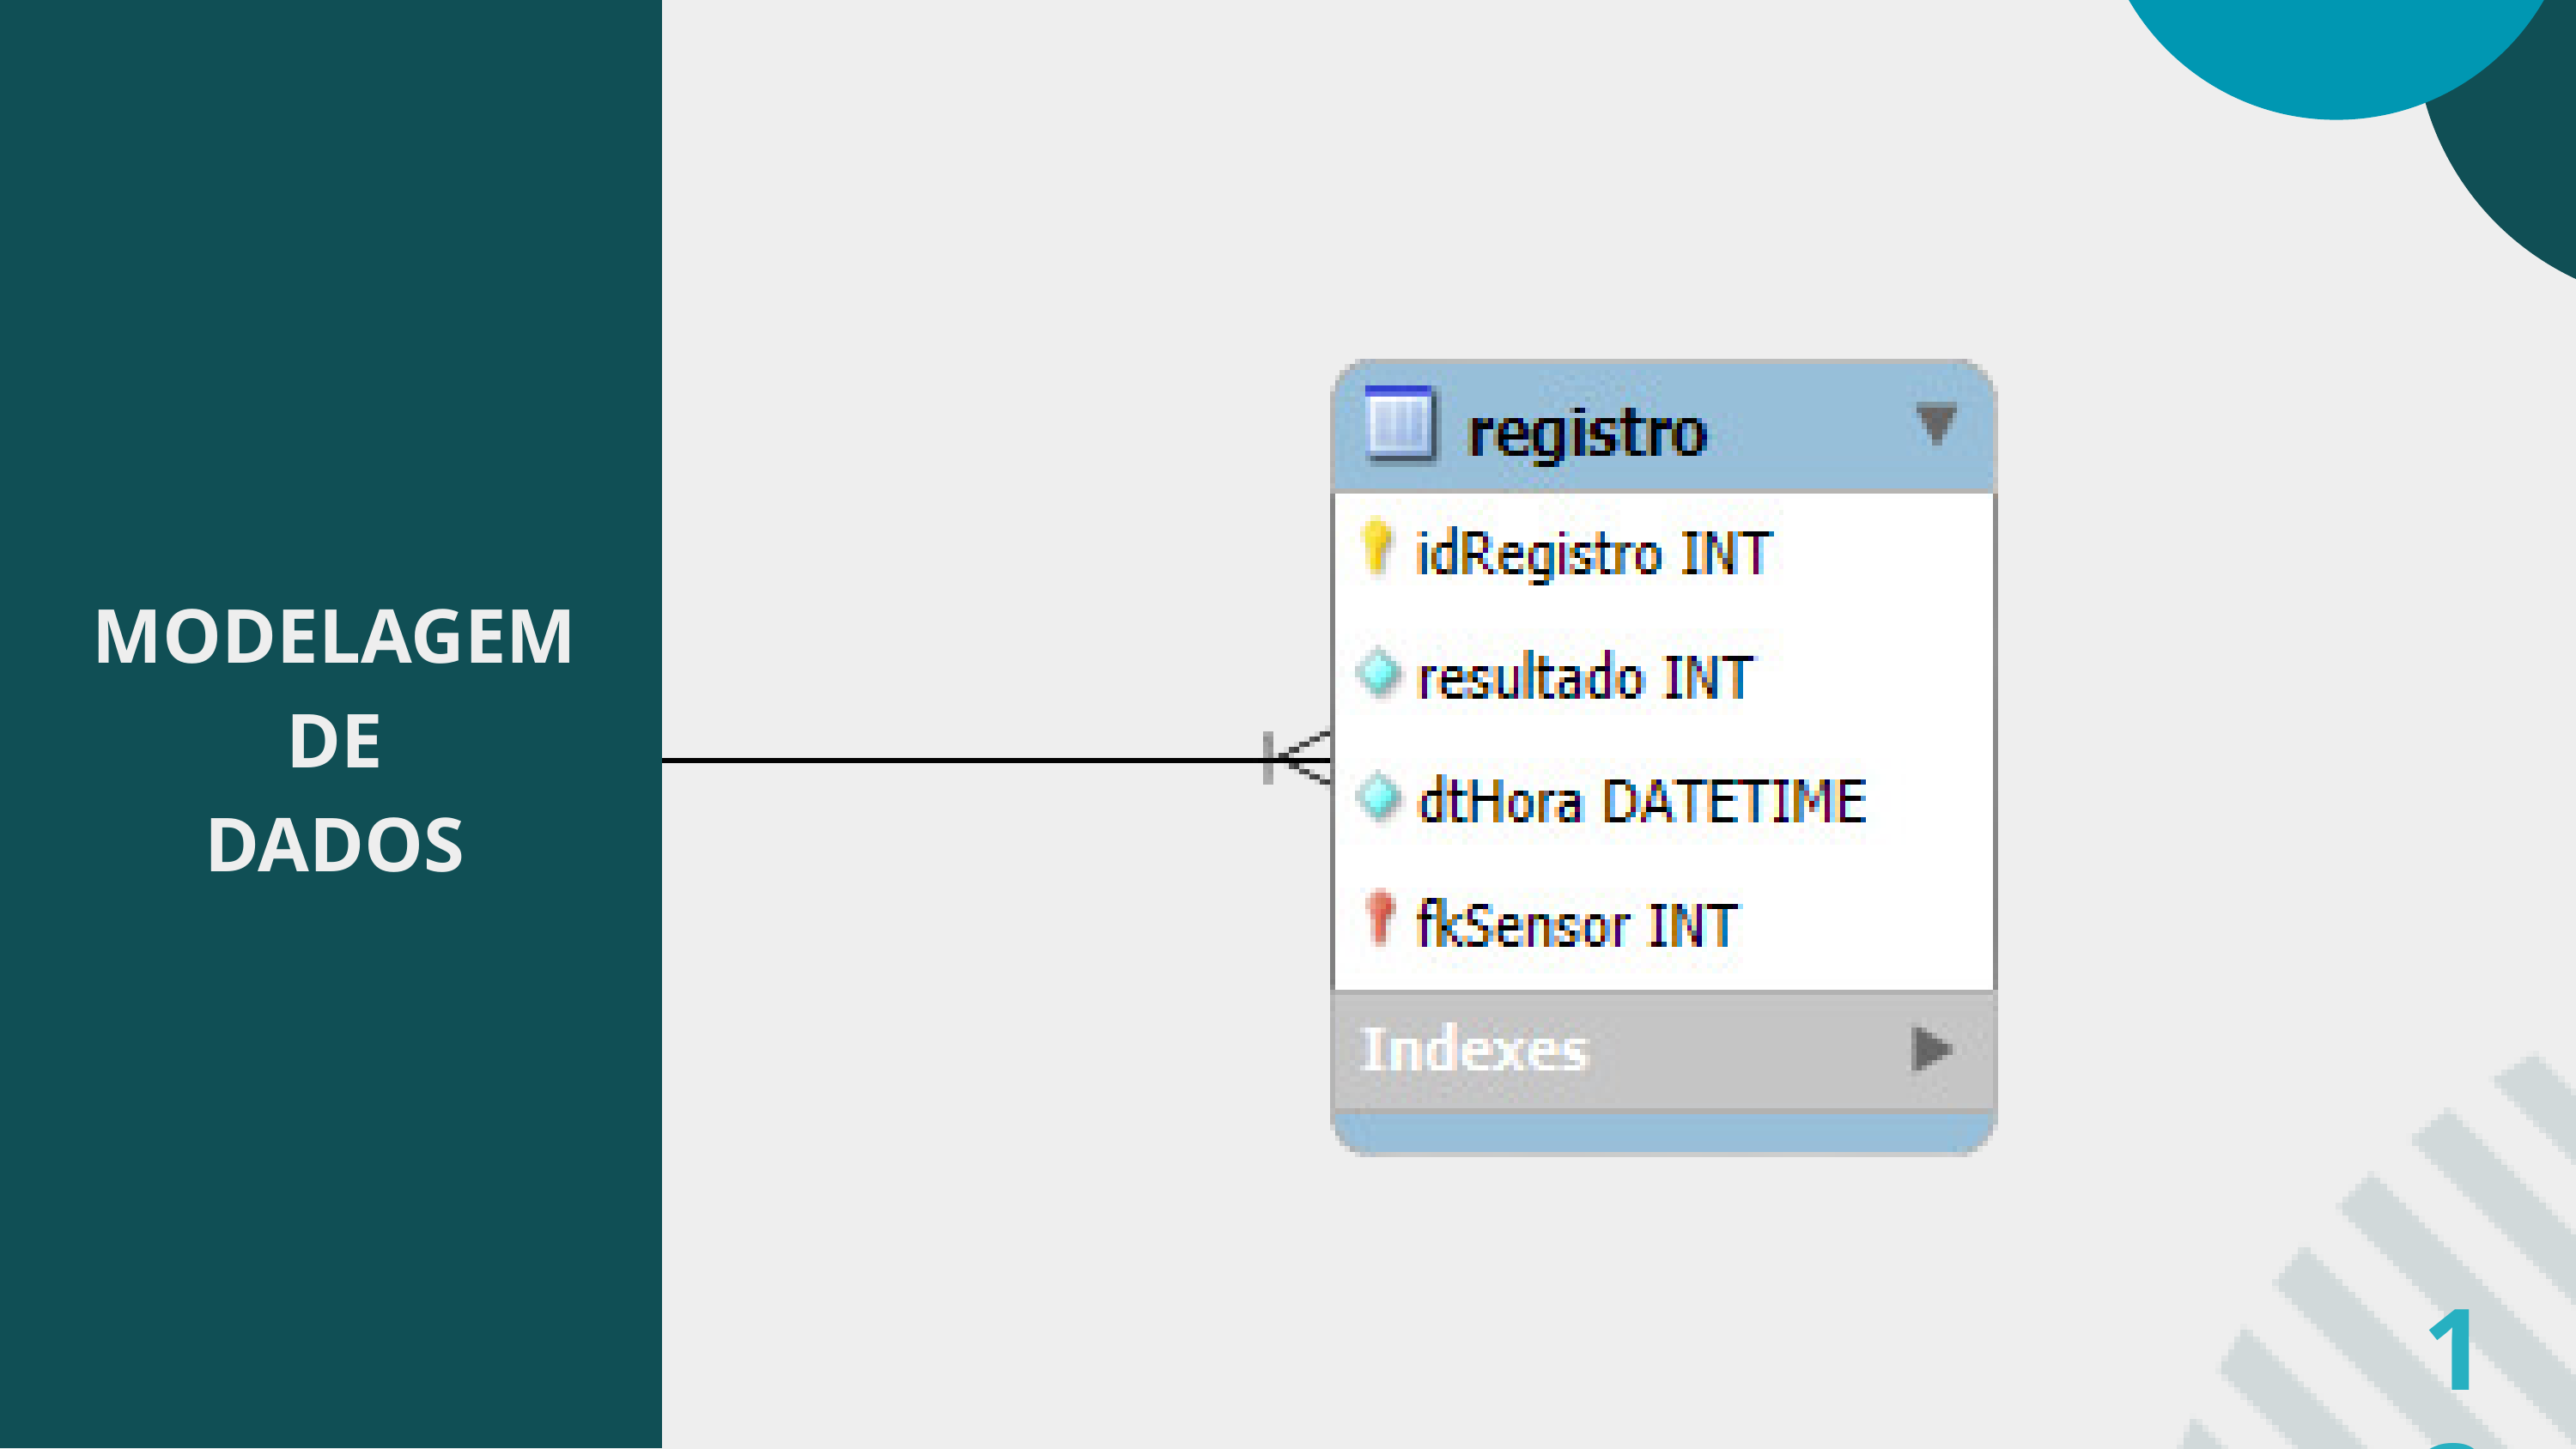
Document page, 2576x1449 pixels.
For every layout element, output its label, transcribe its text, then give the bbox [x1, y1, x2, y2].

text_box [2096, 0, 2576, 120]
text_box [2415, 127, 2576, 306]
text_box [665, 0, 2044, 1206]
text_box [0, 0, 662, 1449]
text_box [2114, 949, 2576, 1449]
text_box 13 [2422, 1277, 2545, 1449]
